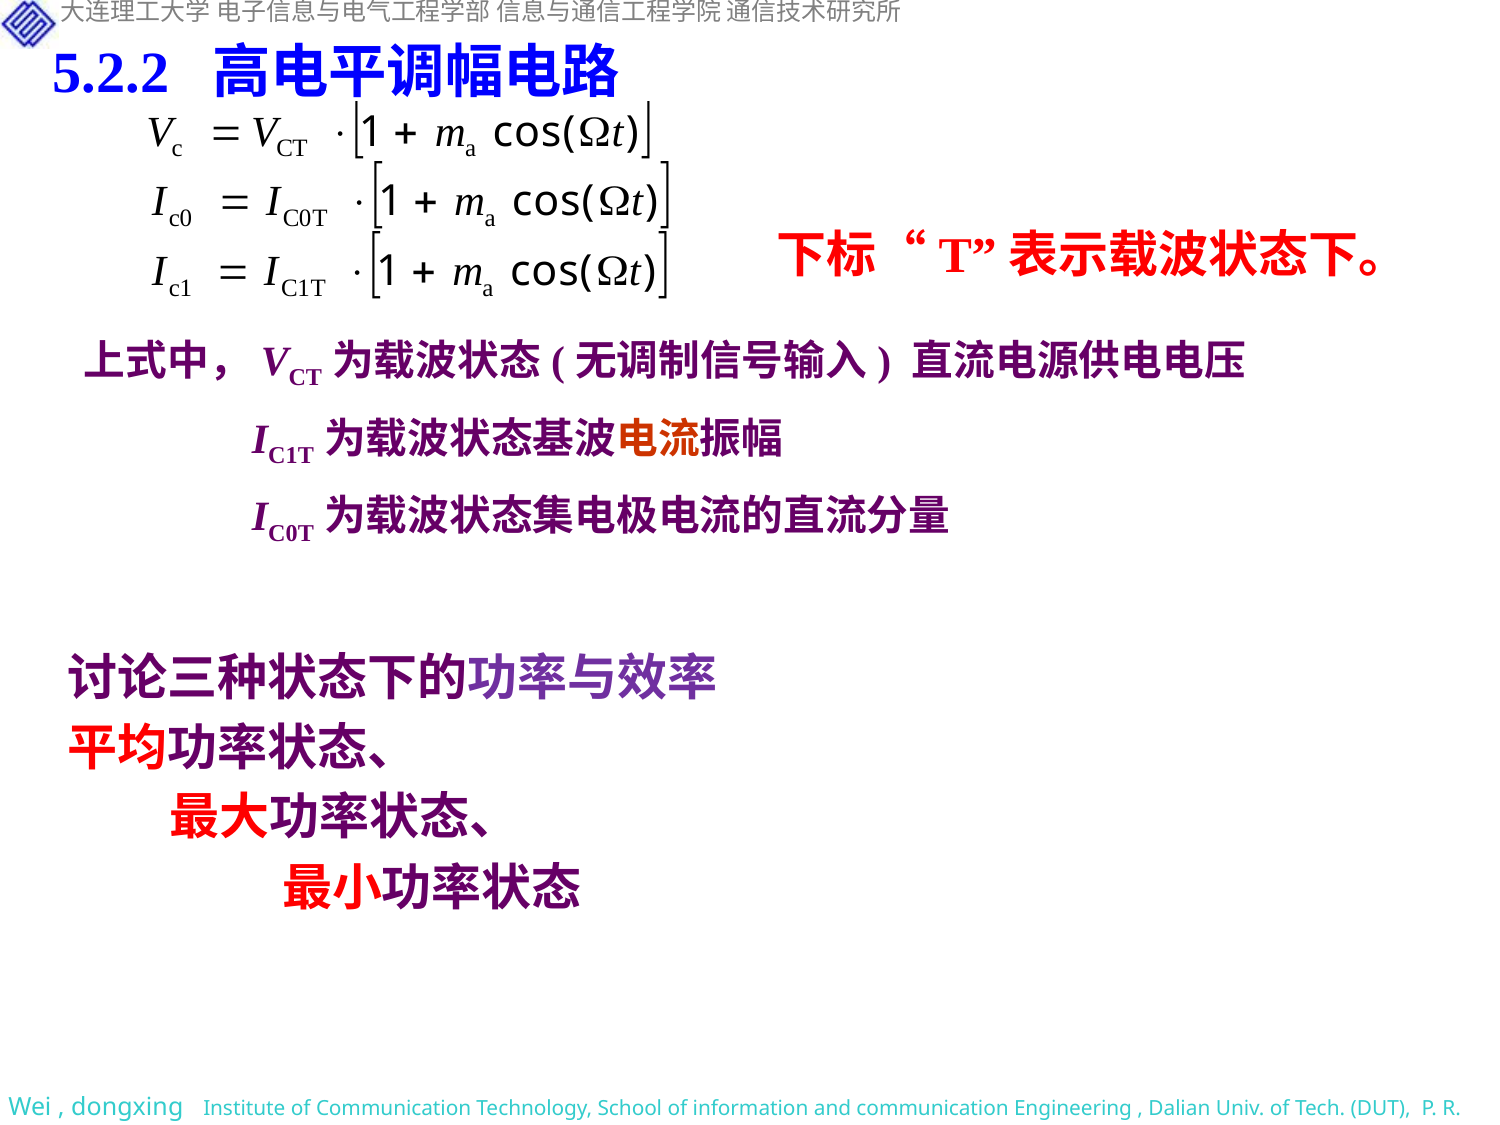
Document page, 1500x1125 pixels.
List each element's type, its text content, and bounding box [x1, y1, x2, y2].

text_box 讨论三种状态下的功率与效率 平均功率状态、 最大功率状态、 最小功率状态 [52, 637, 1448, 1059]
title 5.2.2 高电平调幅电路 [37, 37, 1223, 100]
text_box 下标“T”表示载波状态下。 [761, 203, 1459, 290]
picture [0, 0, 59, 49]
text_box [143, 100, 675, 306]
text_box 上式中，VCT为载波状态(无调制信号输入) 直流电源供电电压 IC1T为载波状态基波电流振幅 IC0T为载波状态集电极电流的直流分量 [69, 326, 1281, 554]
